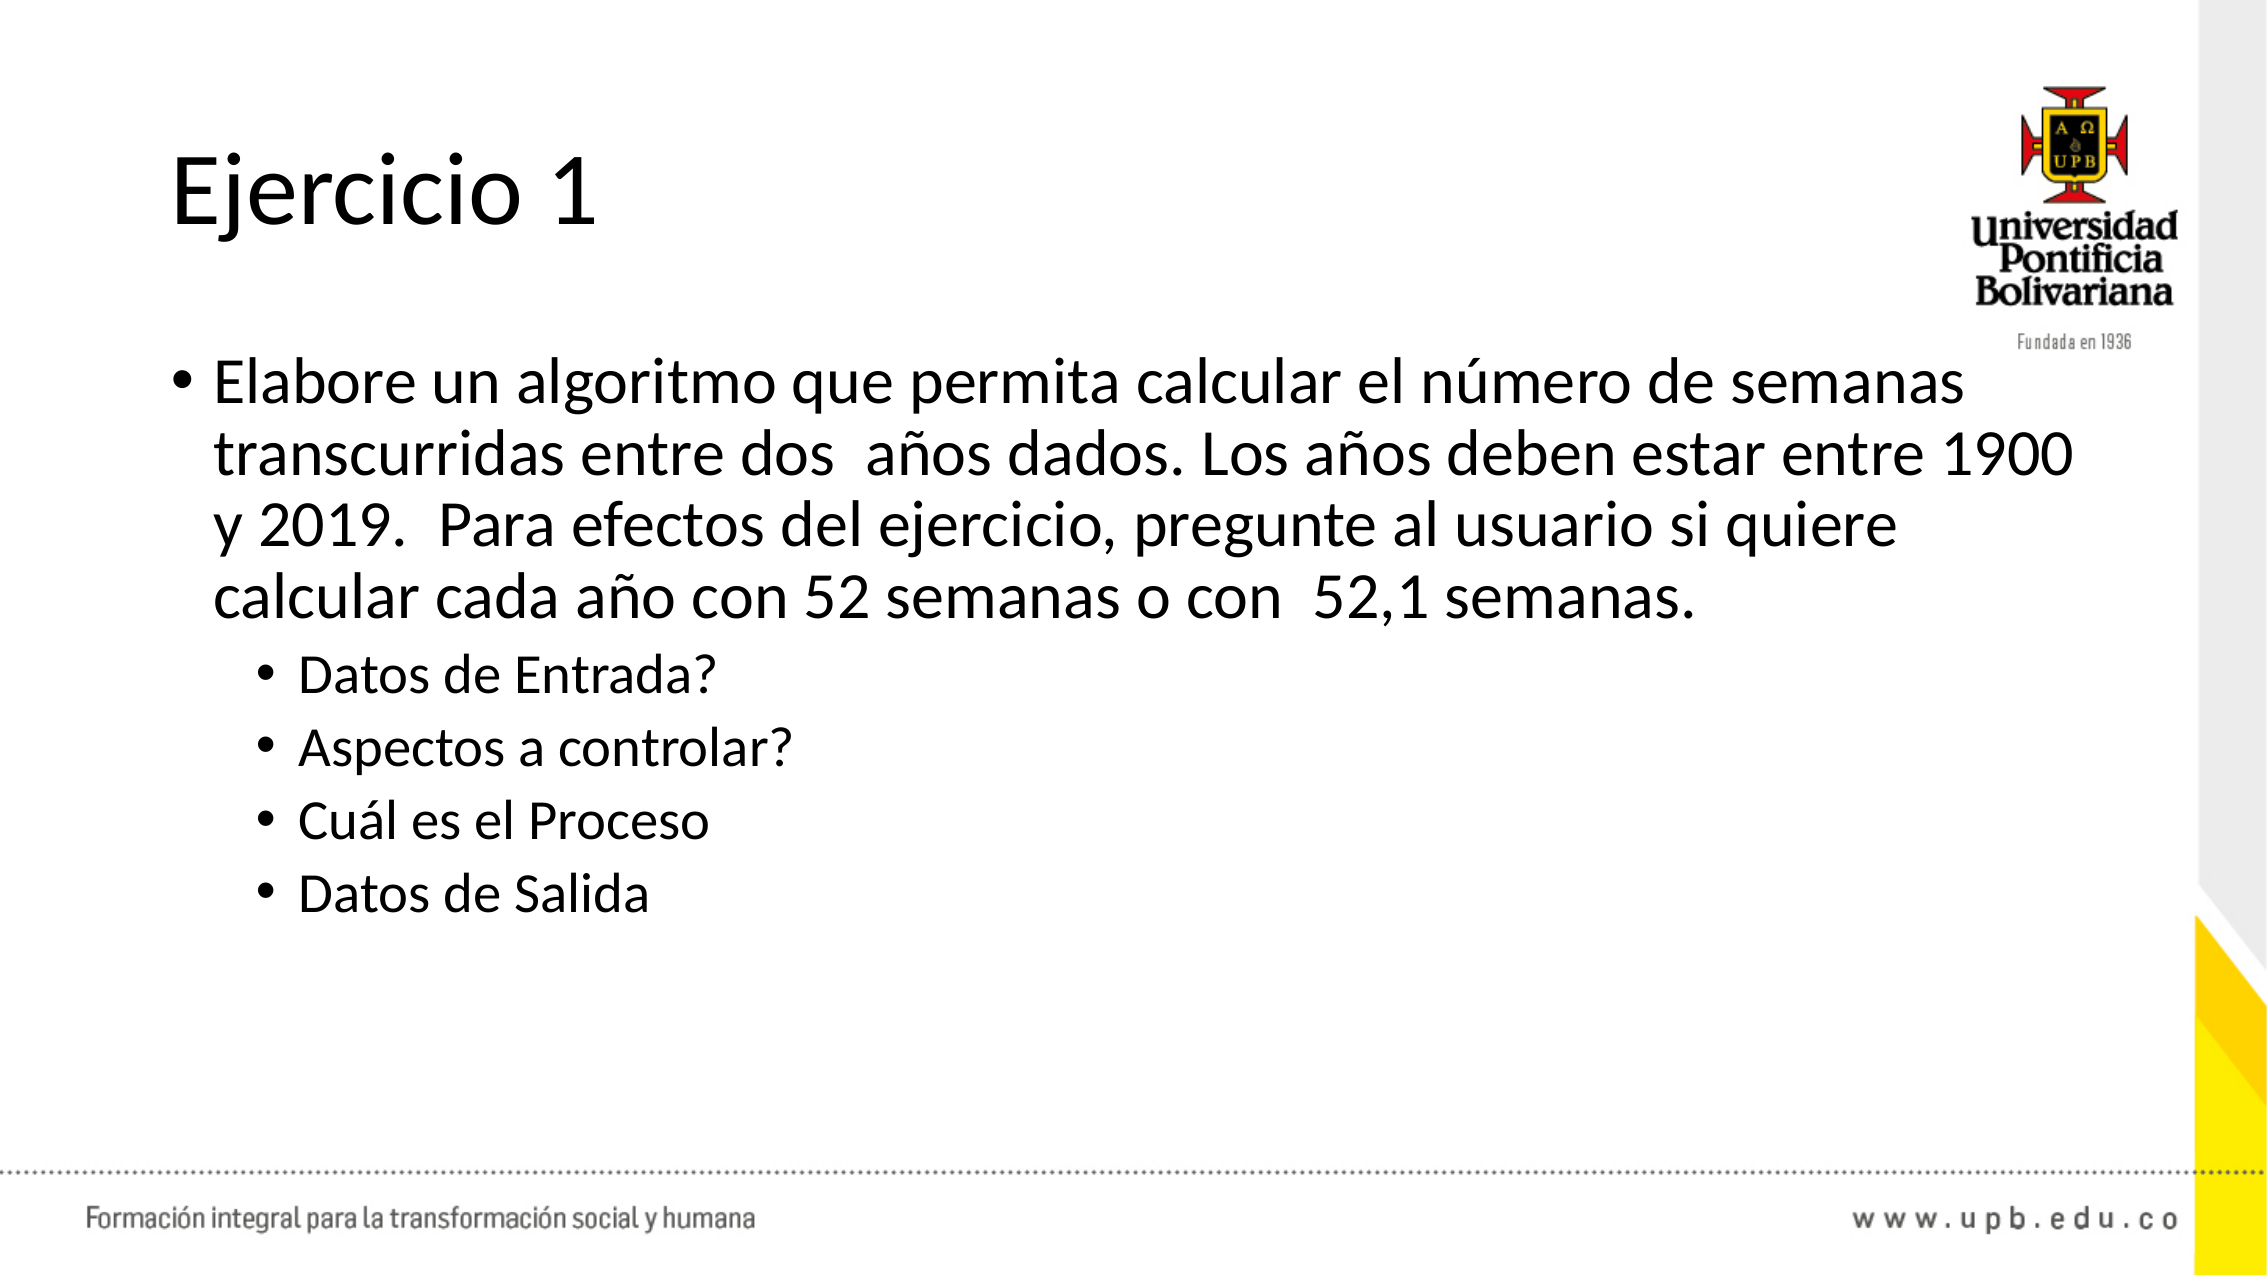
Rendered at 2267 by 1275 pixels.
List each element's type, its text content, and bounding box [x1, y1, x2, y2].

picture [0, 0, 2267, 1275]
list Elabore un algoritmo que permita calcular el número de semanas transcurridas entre dos años dados. Los años deben estar entre 1900 y 2019. Para efectos del ejercicio, pregunte al usuario si quiere calcular cada año con 52 semanas o con 52,1 semanas. Datos de Entrada? Aspectos a controlar? Cuál es el Proceso Datos de Salida [155, 339, 2111, 1149]
title Ejercicio 1 [155, 67, 2111, 315]
